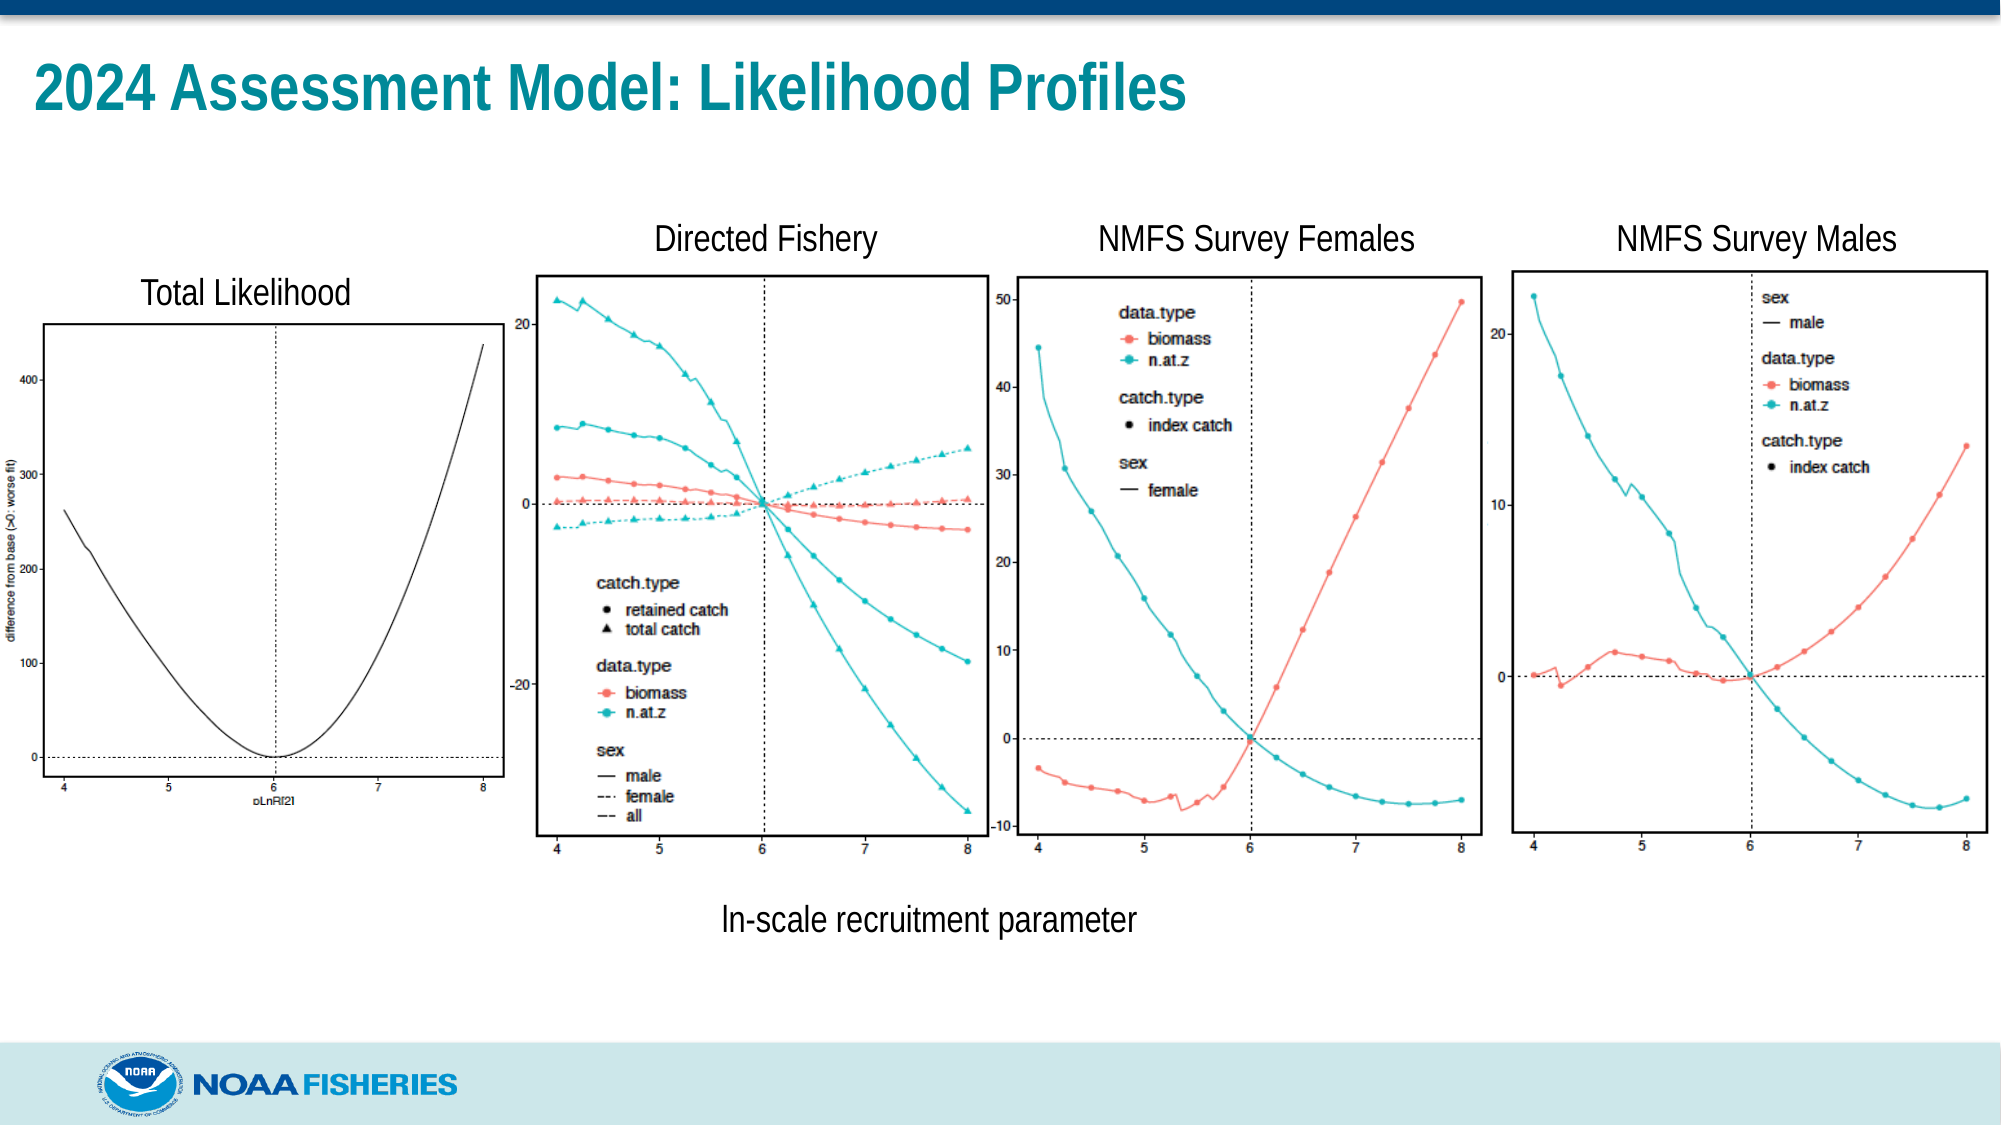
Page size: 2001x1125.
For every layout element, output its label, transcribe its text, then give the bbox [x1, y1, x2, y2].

text_box NMFS Survey Females [1083, 206, 1431, 267]
text_box ln-scale recruitment parameter [707, 887, 1153, 948]
text_box Directed Fishery [639, 206, 893, 267]
picture [0, 269, 1992, 858]
picture [97, 1052, 457, 1117]
text_box NMFS Survey Males [1601, 206, 1913, 267]
picture [446, 1078, 457, 1085]
title 2024 Assessment Model: Likelihood Profiles [19, 36, 1257, 123]
text_box Total Likelihood [125, 260, 367, 319]
